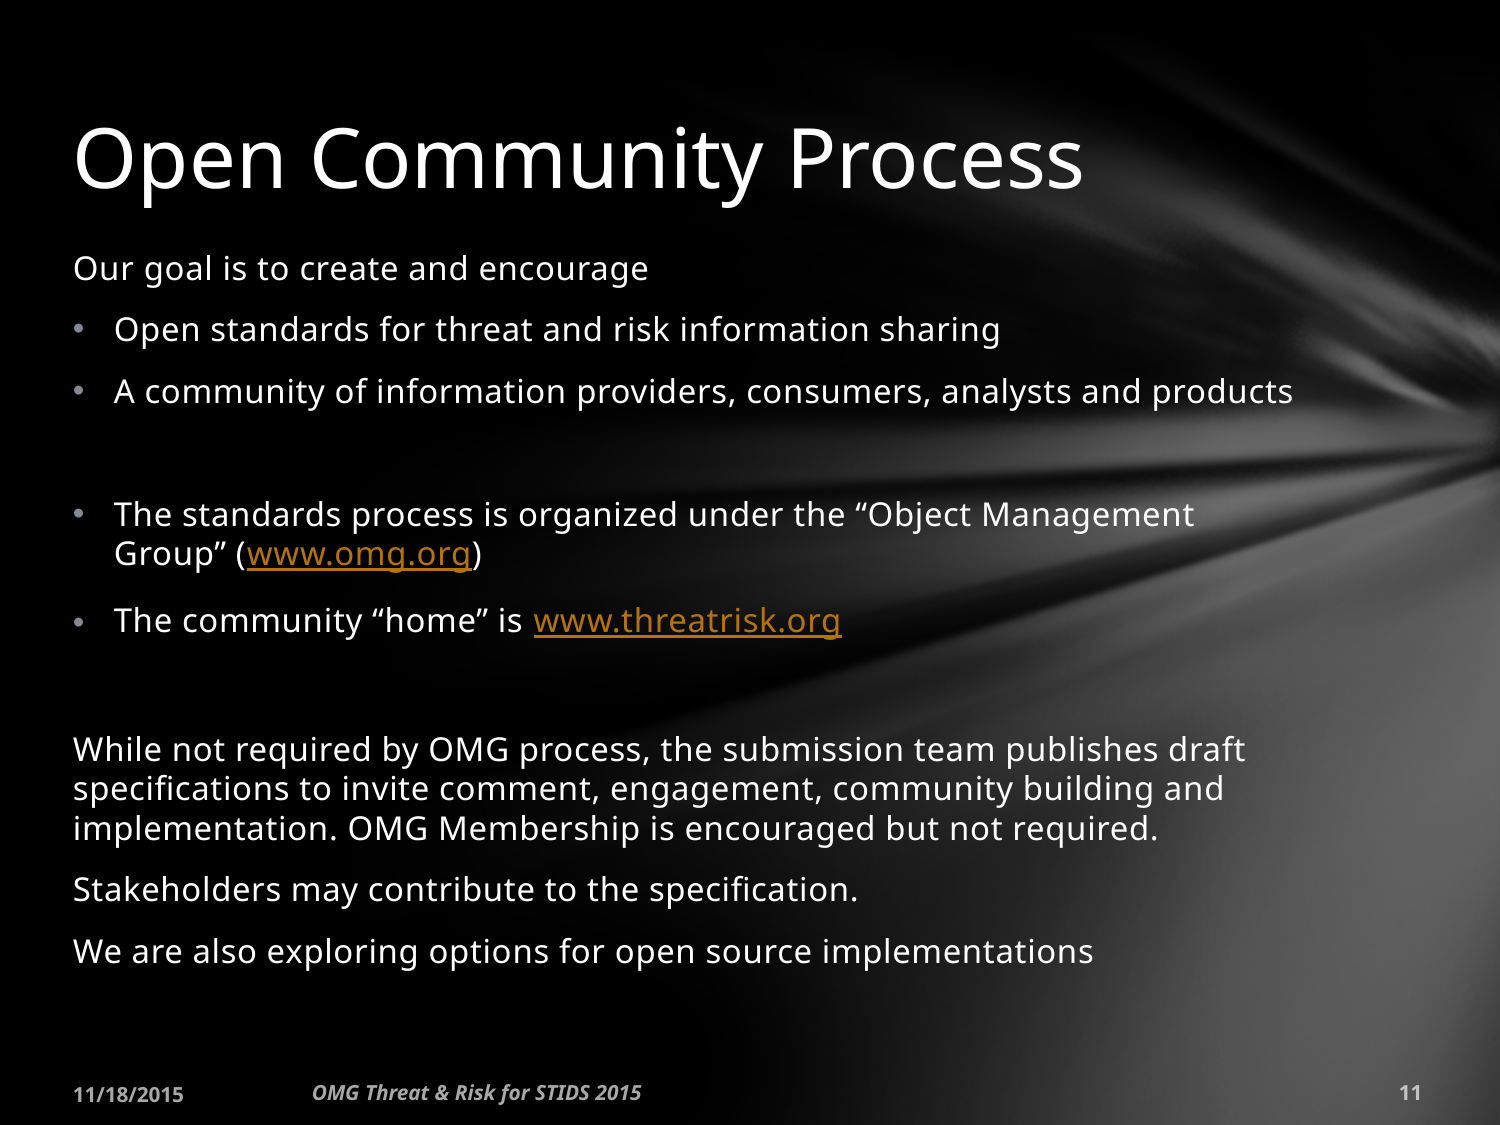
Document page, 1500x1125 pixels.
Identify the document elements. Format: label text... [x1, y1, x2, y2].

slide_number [57, 1073, 299, 1115]
footer OMG Threat & Risk for STIDS 2015 [299, 1073, 968, 1115]
list Our goal is to create and encourage Open standards for threat and risk information sharing A community of information providers, consumers, analysts and products The standards process is organized under the “Object Management Group” (www.omg.org) The community “home” is www.threatrisk.org While not required by OMG process, the submission team publishes draft specifications to invite comment, engagement, community building and implementation. OMG Membership is encouraged but not required. Stakeholders may contribute to the specification. We are also exploring options for open source implementations [57, 239, 1318, 1015]
slide_number 11 [1293, 1073, 1438, 1115]
title Open Community Process [57, 37, 1318, 213]
